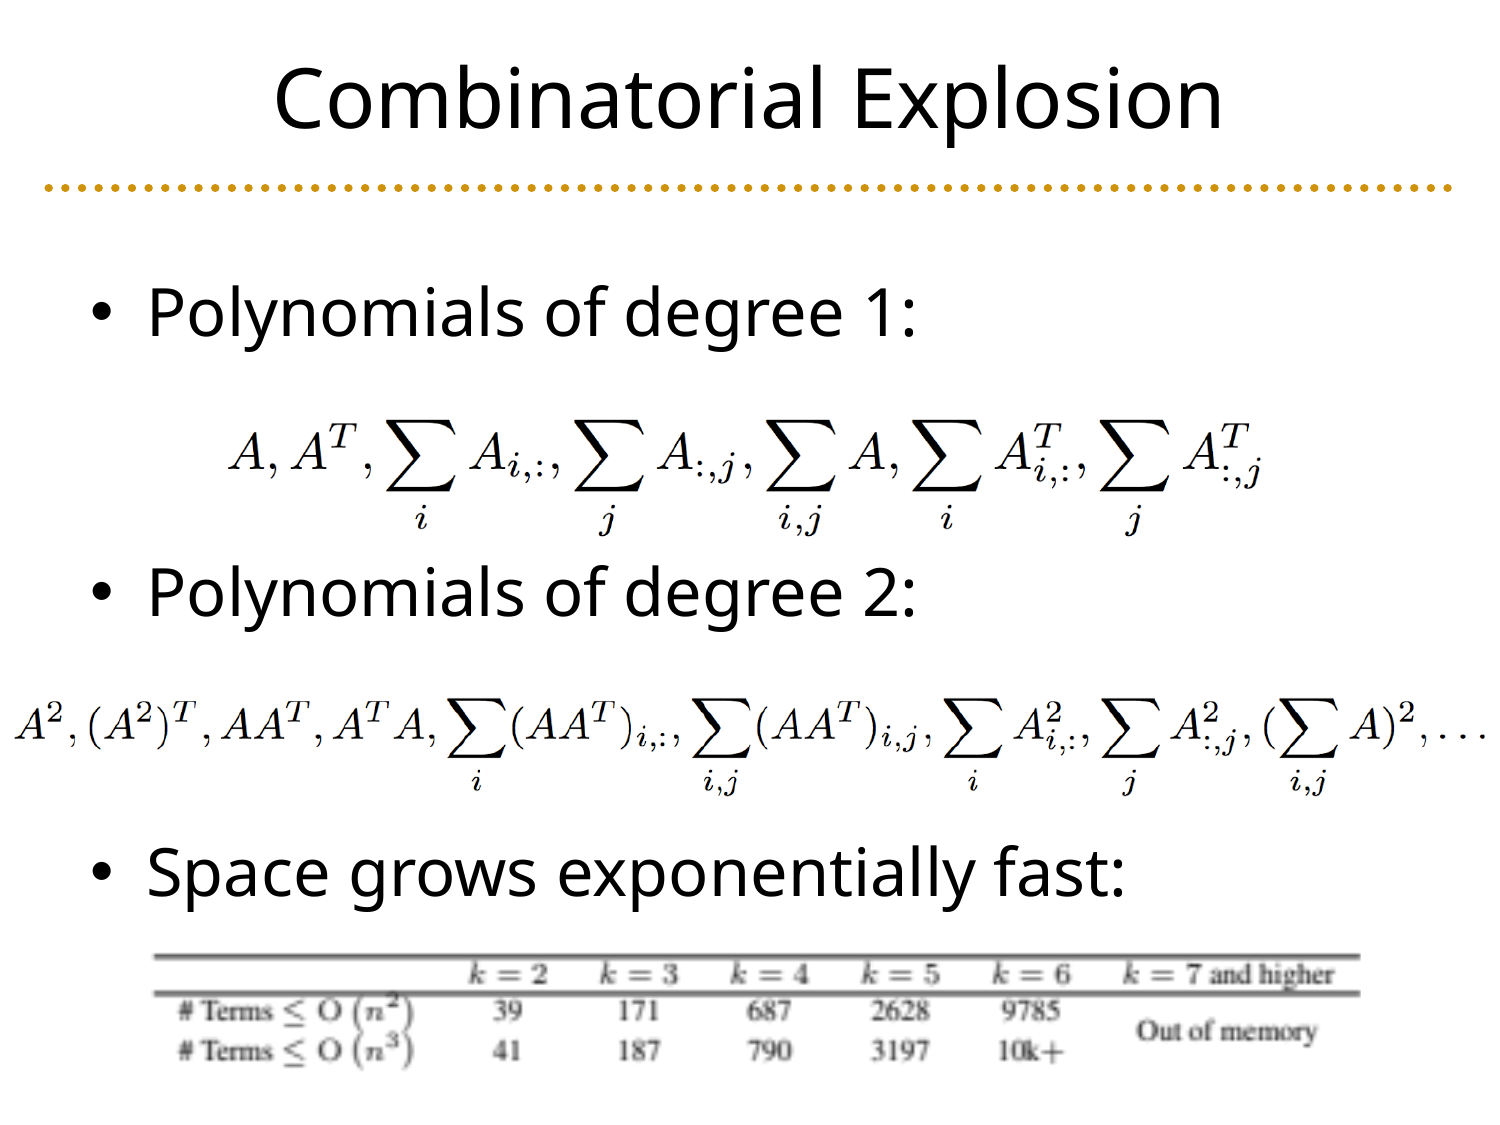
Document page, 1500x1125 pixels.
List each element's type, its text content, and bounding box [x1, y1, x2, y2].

title Combinatorial Explosion [75, 1, 1425, 187]
picture [145, 945, 1362, 1089]
list Polynomials of degree 1: Polynomials of degree 2: Space grows exponentially fast: [75, 262, 1425, 677]
picture [0, 678, 1500, 803]
list Polynomials of degree 1: Polynomials of degree 2: Space grows exponentially fast: [75, 811, 1425, 1005]
picture [218, 403, 1281, 553]
